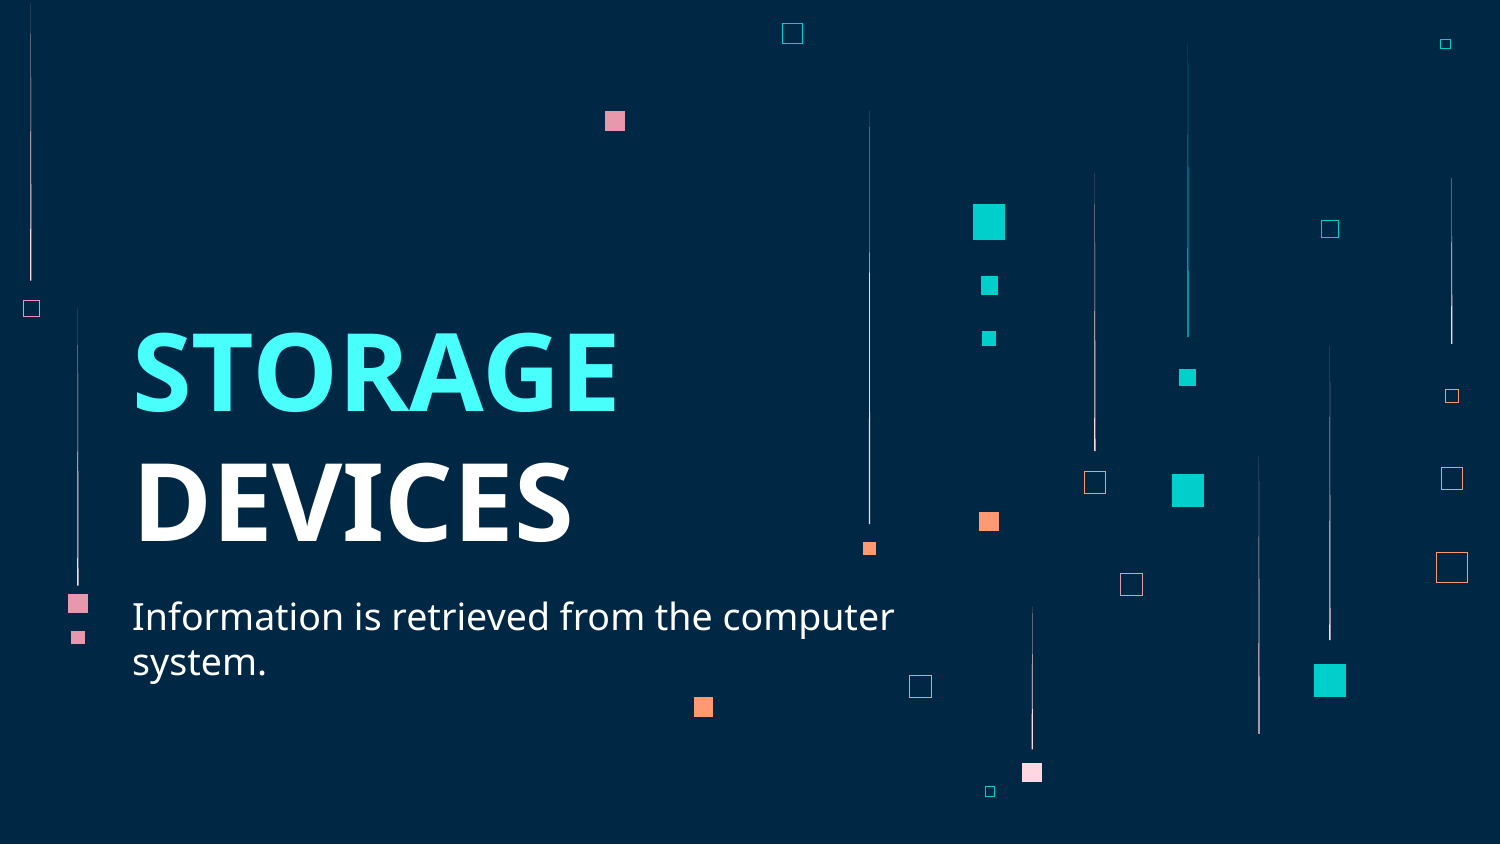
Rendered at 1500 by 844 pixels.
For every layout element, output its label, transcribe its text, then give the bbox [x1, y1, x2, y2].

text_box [1313, 345, 1347, 698]
subtitle Information is retrieved from the computer system. [116, 577, 1051, 656]
text_box [605, 110, 625, 131]
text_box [1171, 42, 1205, 508]
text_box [972, 203, 1006, 347]
text_box [979, 511, 999, 532]
title STORAGE DEVICES [116, 421, 921, 577]
text_box [693, 696, 714, 717]
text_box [1022, 606, 1043, 783]
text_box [862, 110, 877, 556]
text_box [1083, 172, 1107, 494]
